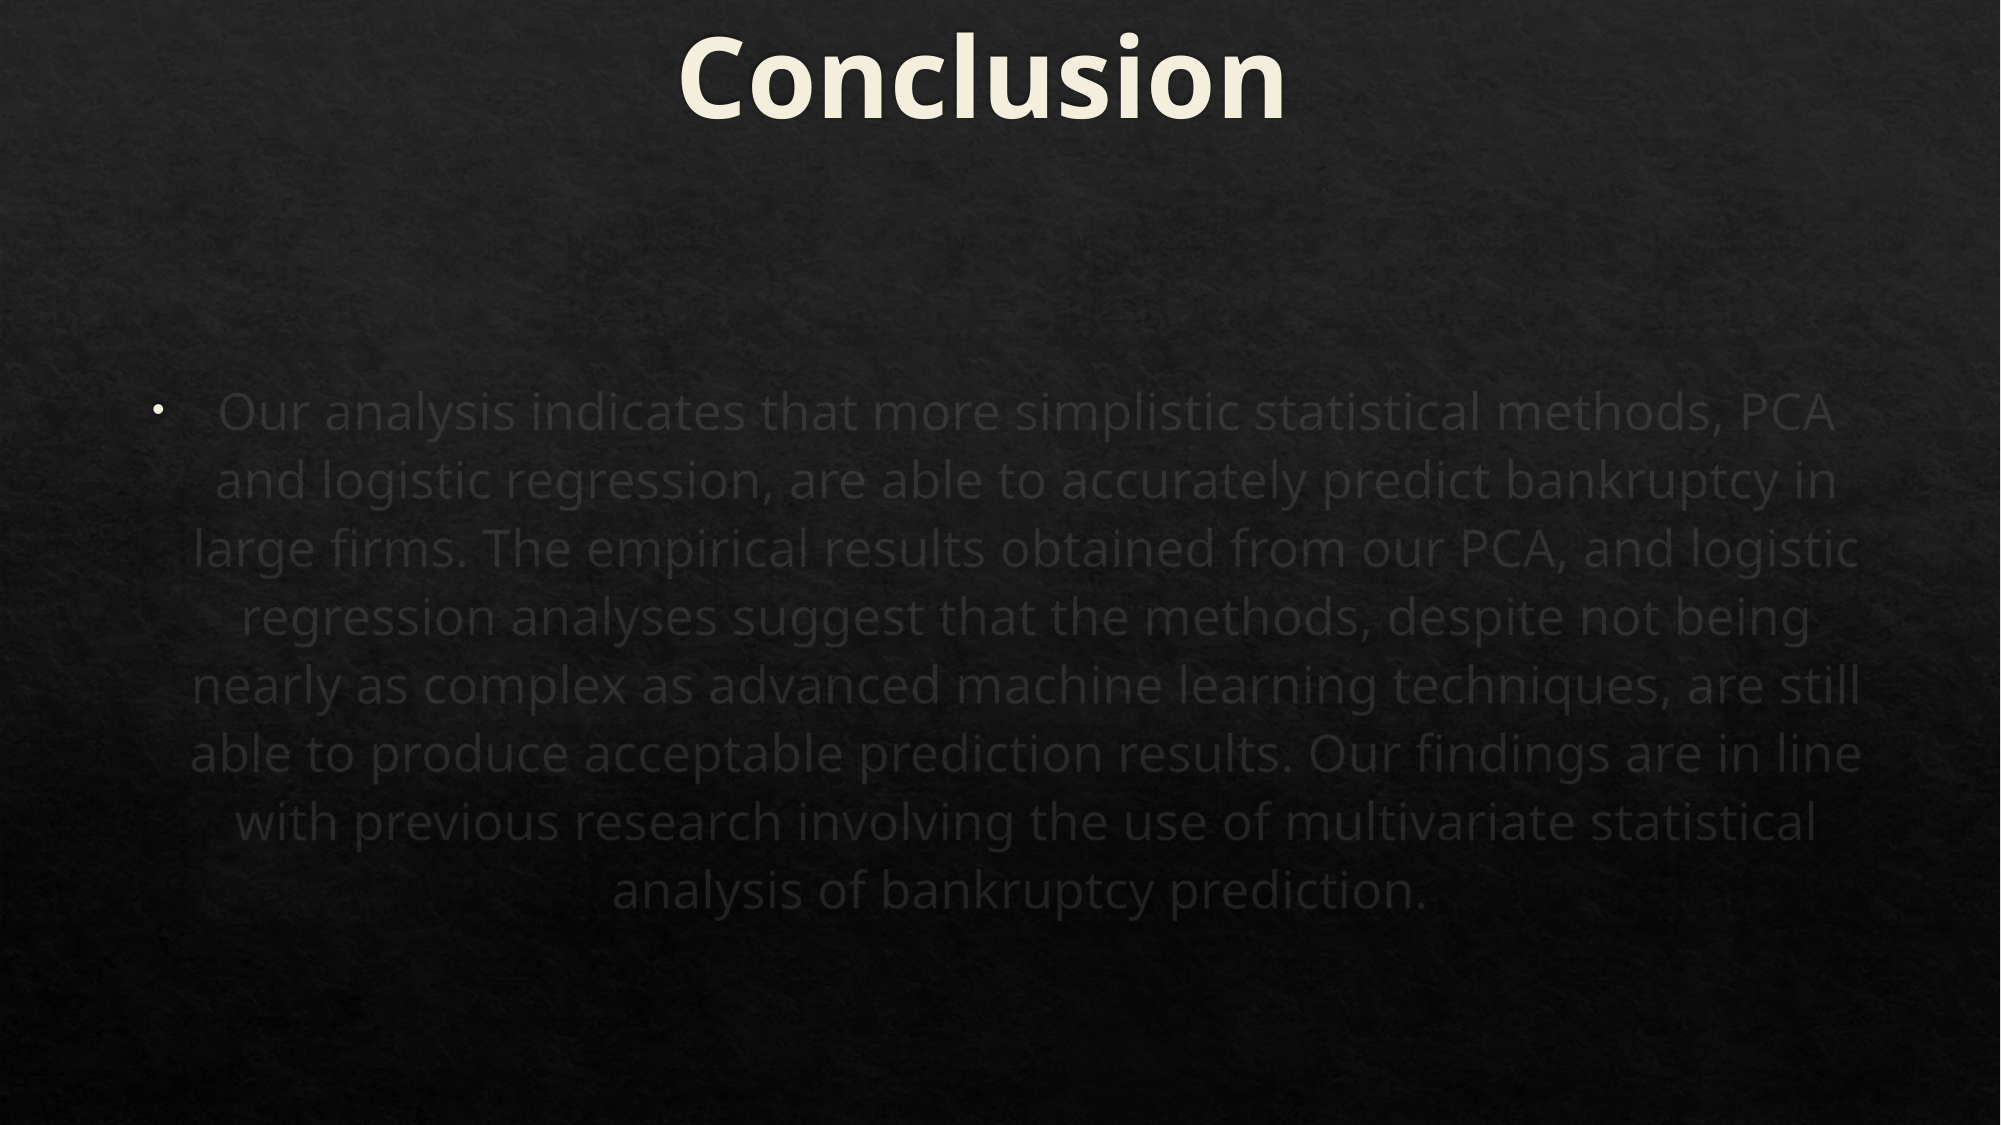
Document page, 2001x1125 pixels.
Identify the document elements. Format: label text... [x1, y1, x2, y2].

title Conclusion [208, 0, 1758, 150]
subtitle Our analysis indicates that more simplistic statistical methods, PCA and logistic regression, are able to accurately predict bankruptcy in large firms. The empirical results obtained from our PCA, and logistic regression analyses suggest that the methods, despite not being nearly as complex as advanced machine learning techniques, are still able to produce acceptable prediction results. Our findings are in line with previous research involving the use of multivariate statistical analysis of bankruptcy prediction. [104, 364, 1896, 937]
